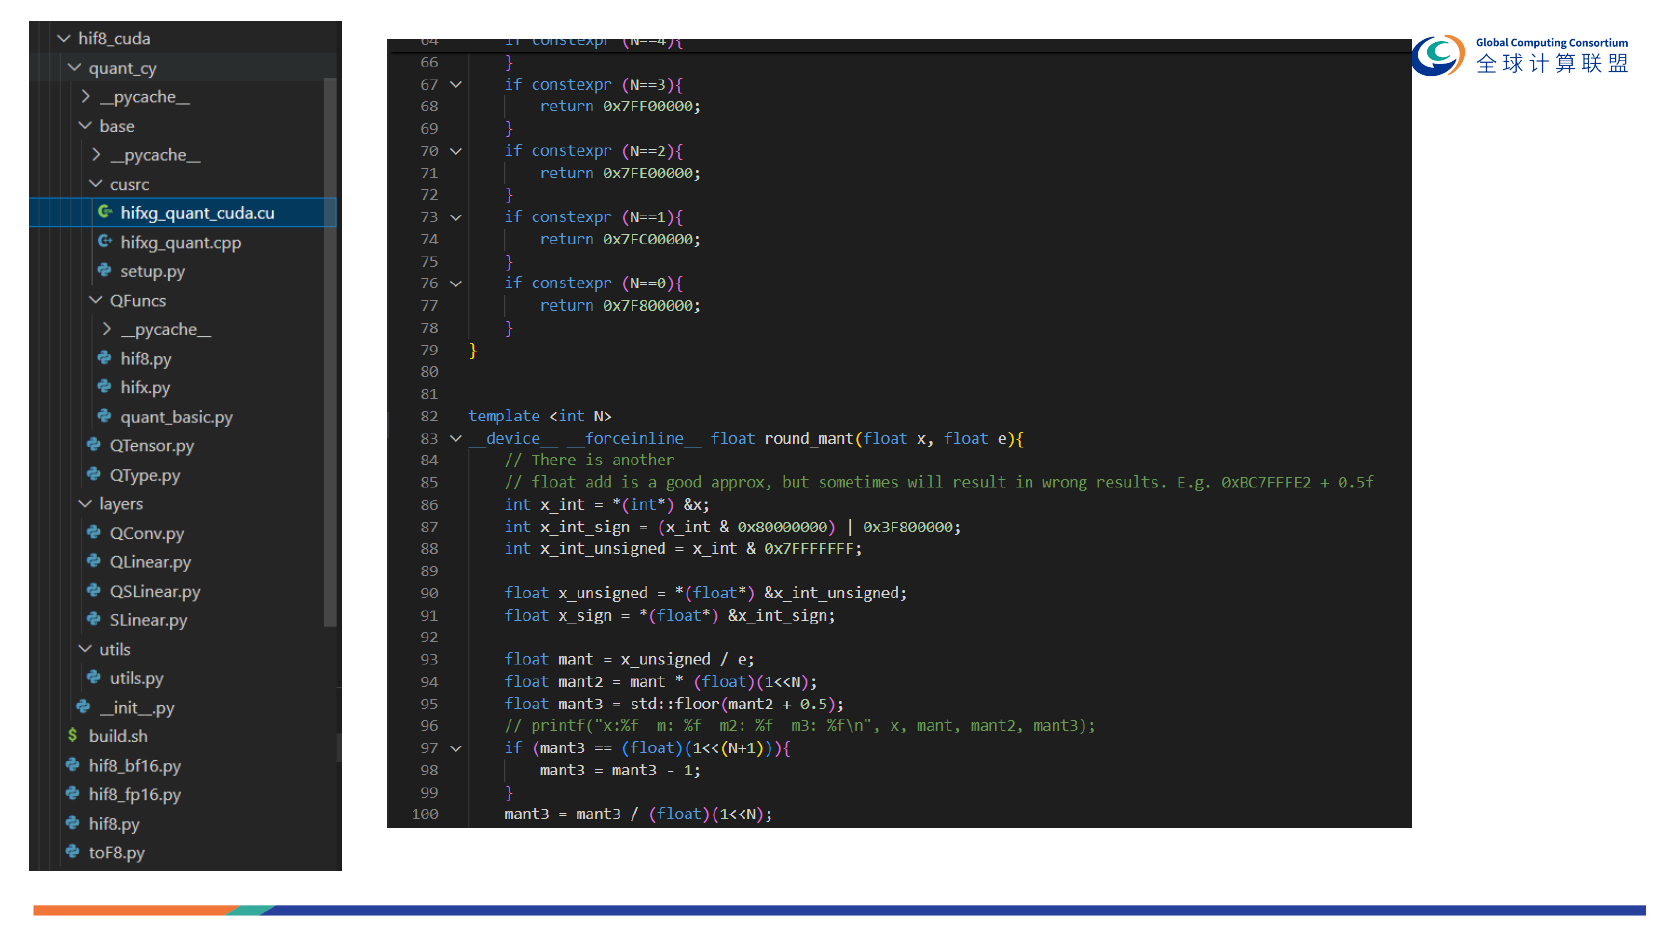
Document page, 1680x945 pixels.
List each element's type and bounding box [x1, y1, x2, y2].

picture [29, 20, 342, 872]
picture [386, 25, 1628, 829]
picture [15, 895, 1664, 922]
